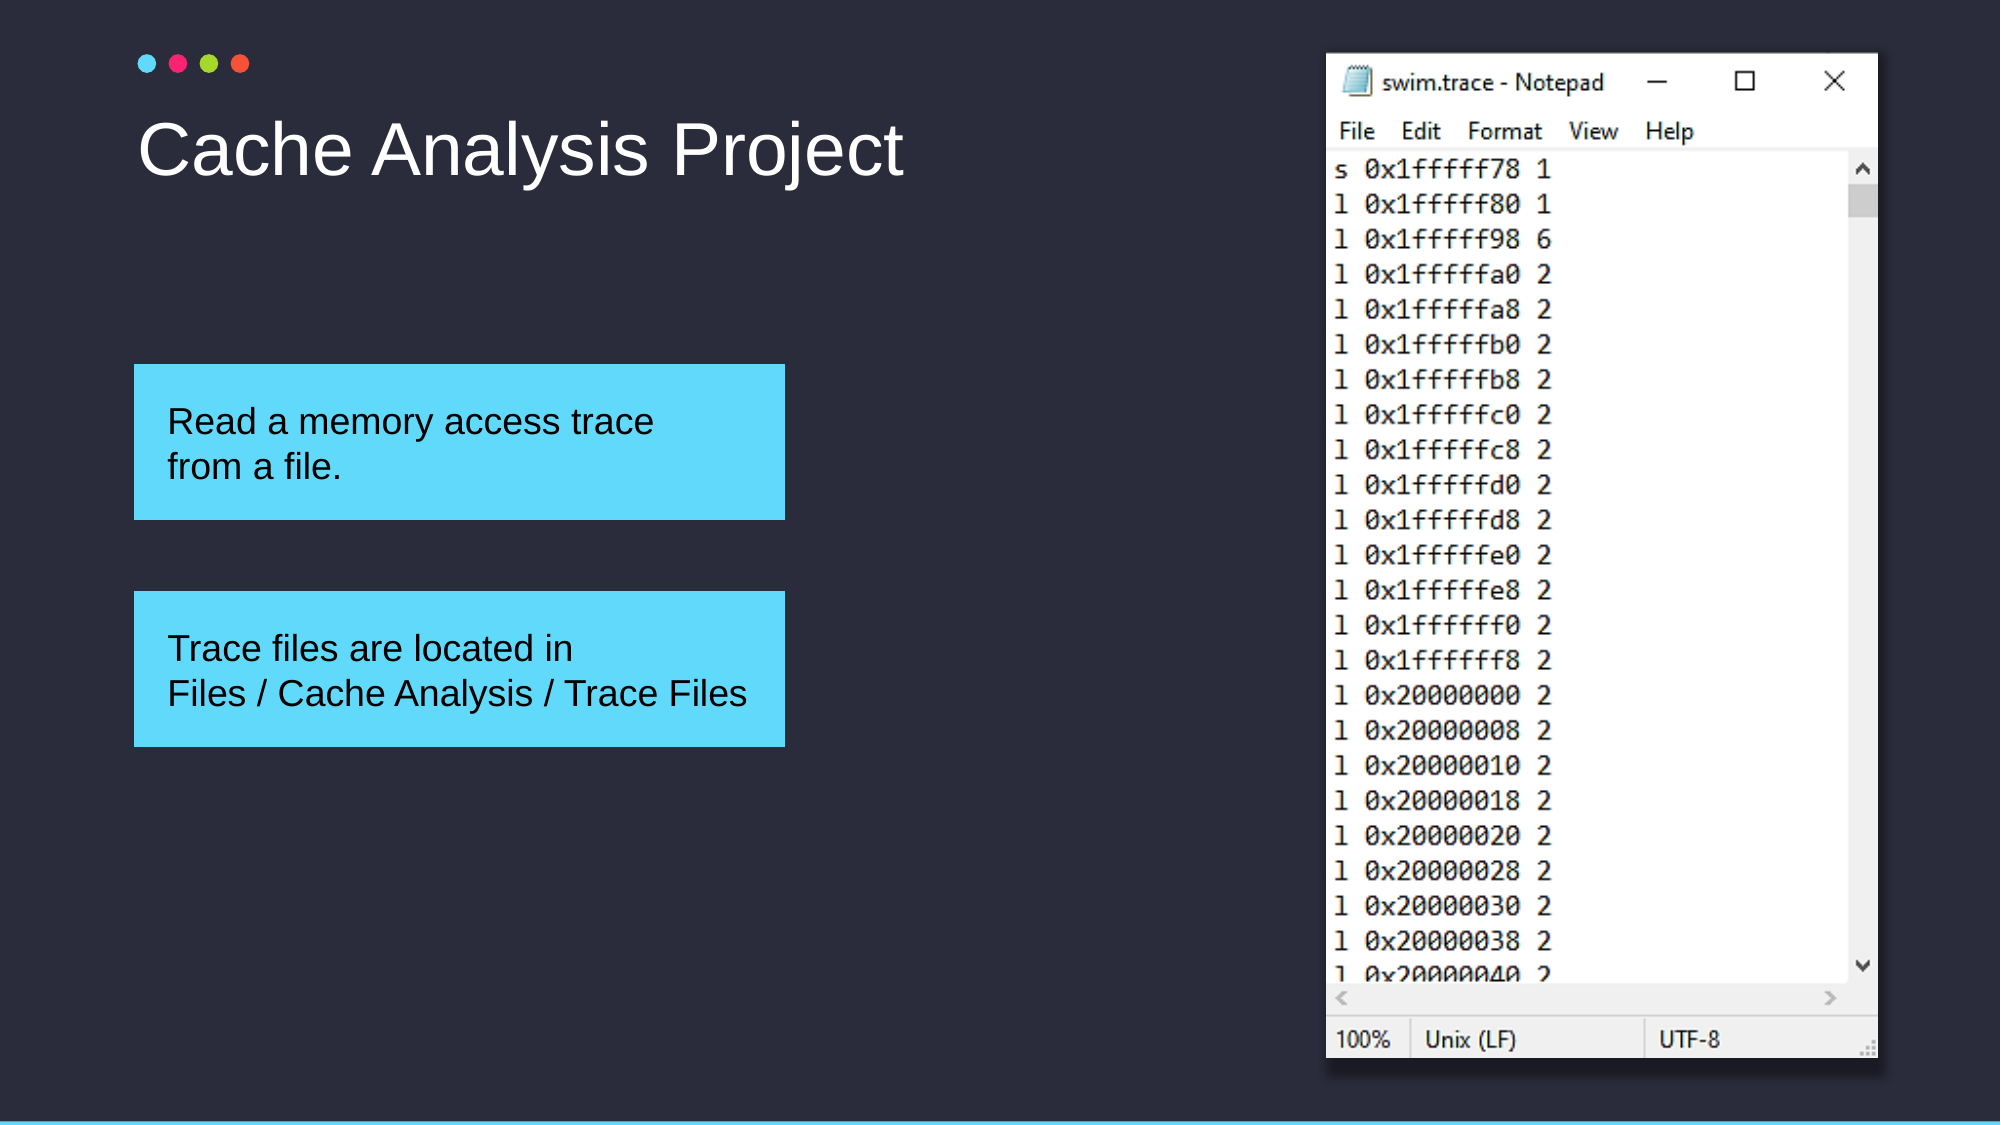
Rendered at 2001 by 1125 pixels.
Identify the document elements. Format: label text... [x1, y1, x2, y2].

title Cache Analysis Project [137, 111, 1319, 193]
picture [1326, 52, 1878, 1058]
text_box Trace files are located in Files / Cache Analysis / Trace Files [136, 593, 783, 745]
text_box Read a memory access trace from a file. [136, 366, 783, 518]
